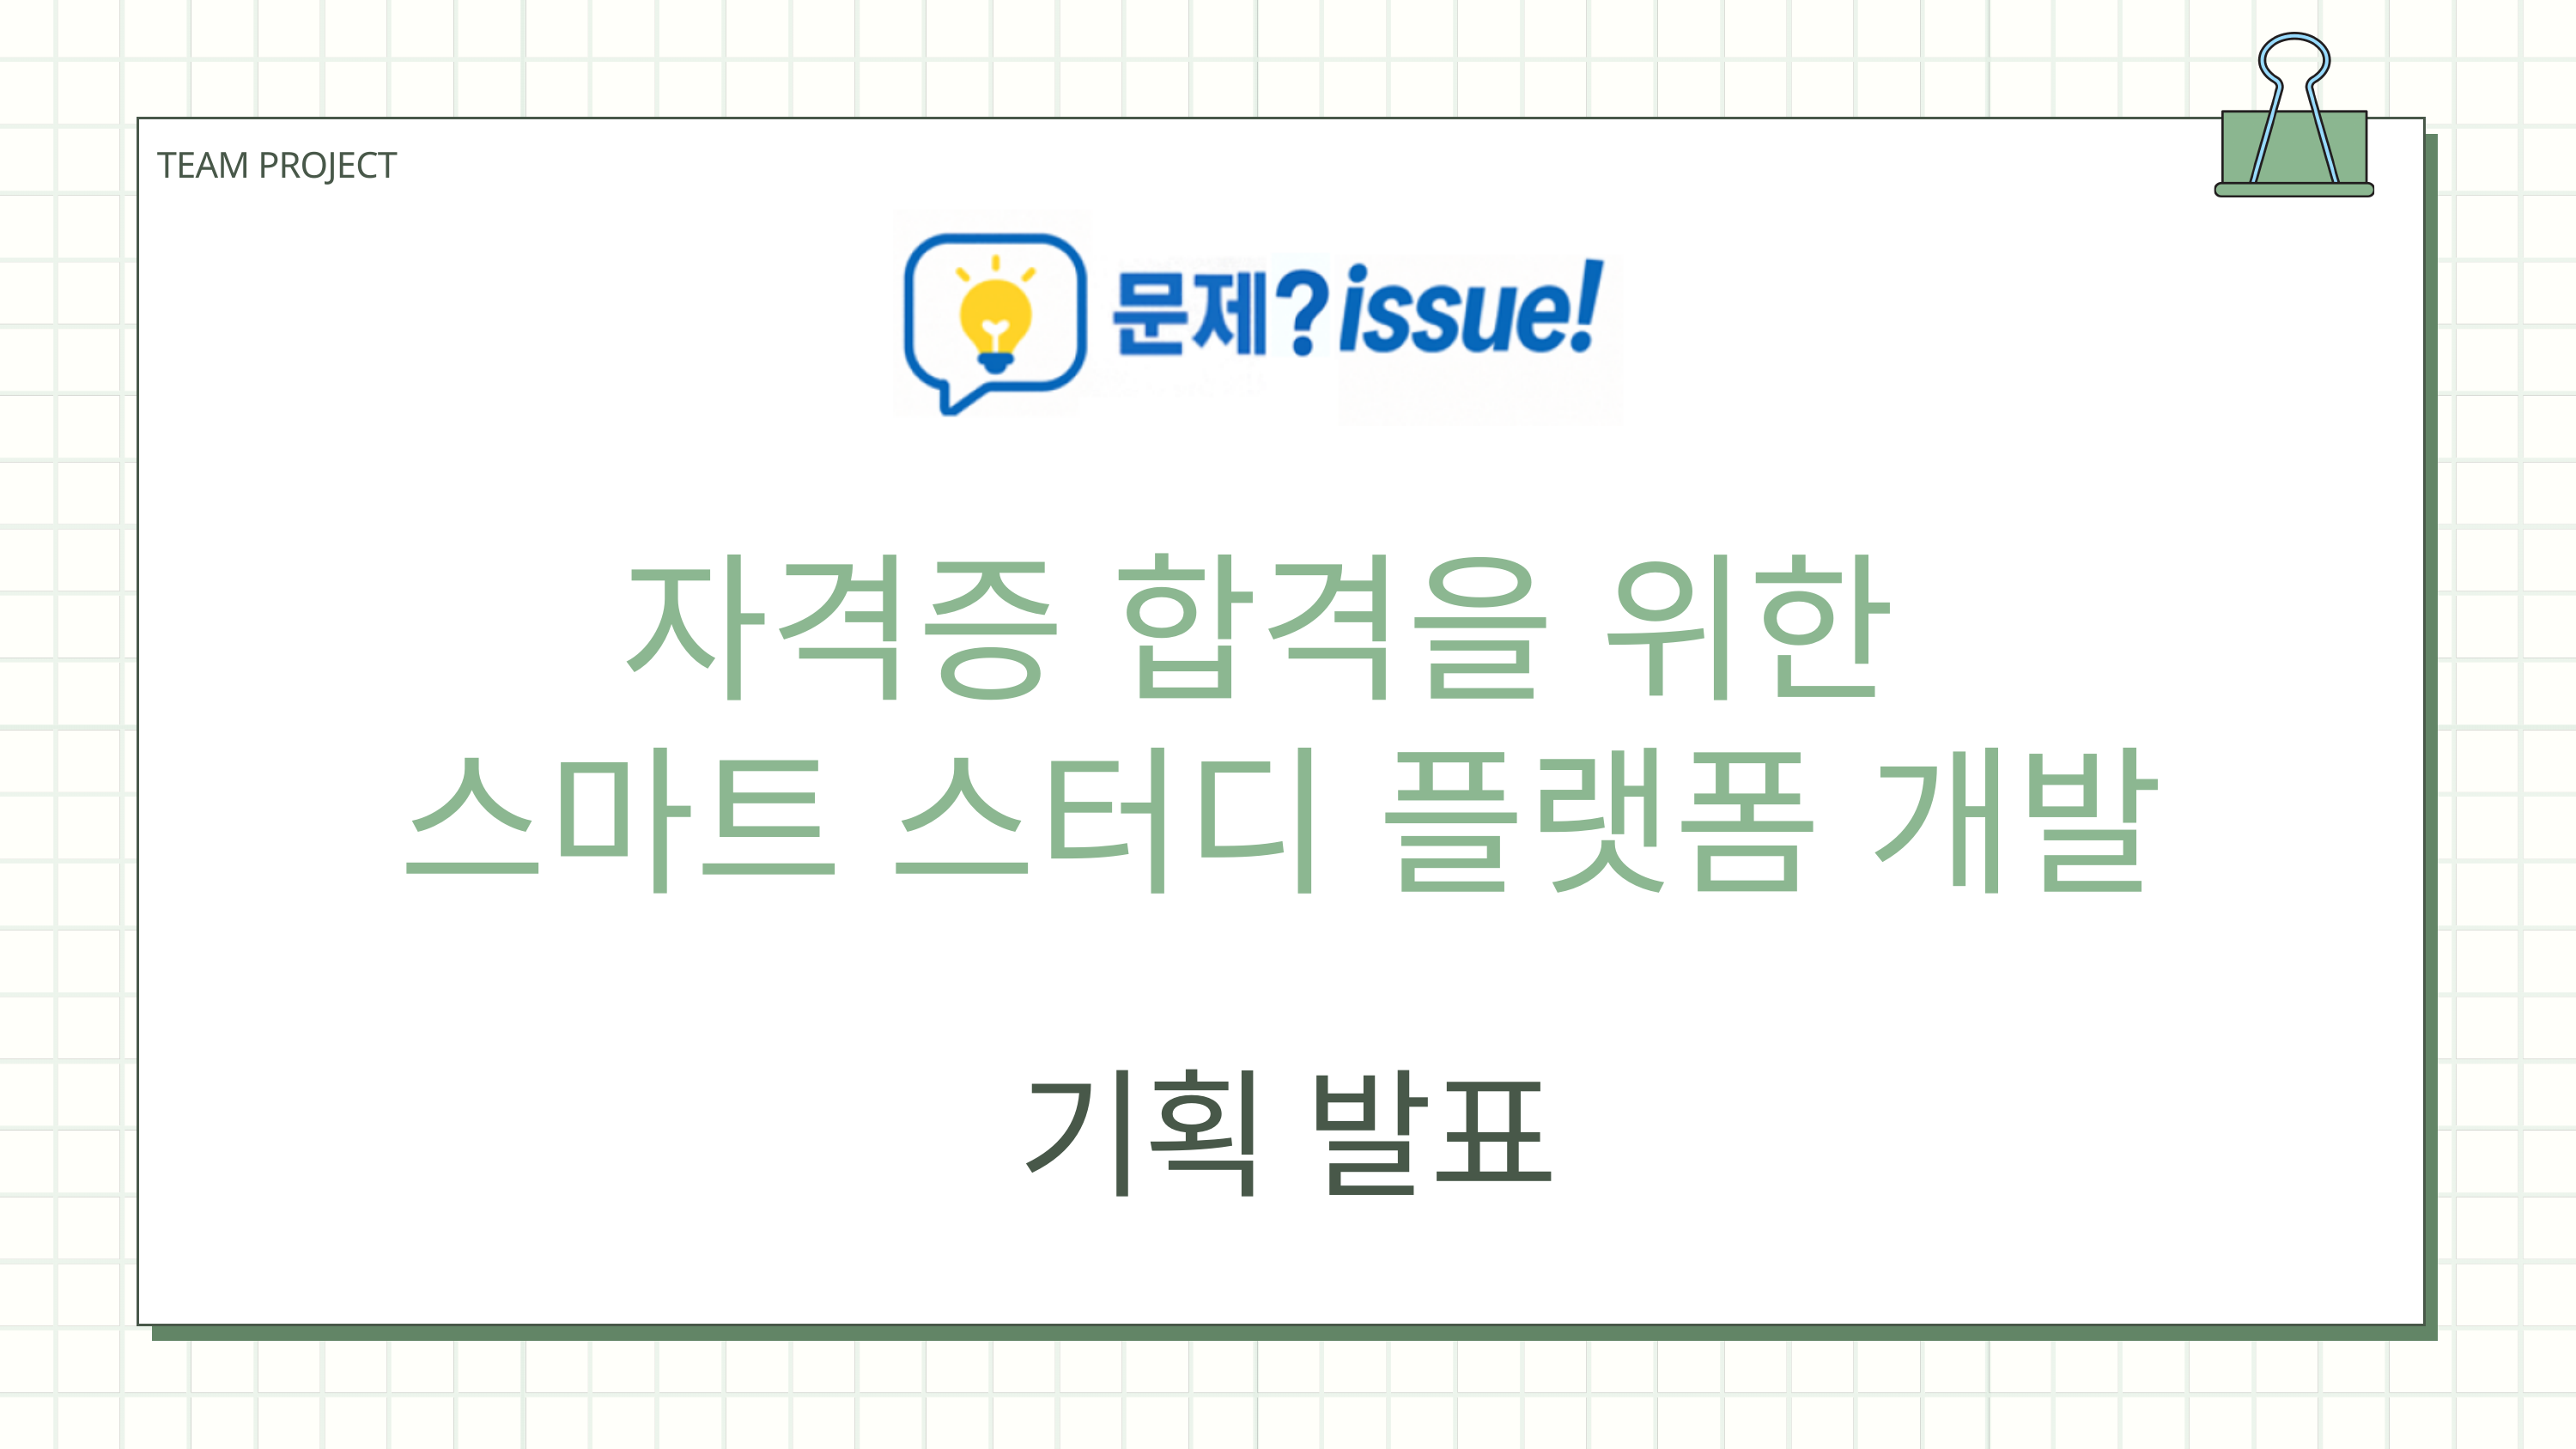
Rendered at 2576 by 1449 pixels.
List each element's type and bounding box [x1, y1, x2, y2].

text_box [0, 0, 2576, 1449]
text_box [137, 118, 2439, 1341]
